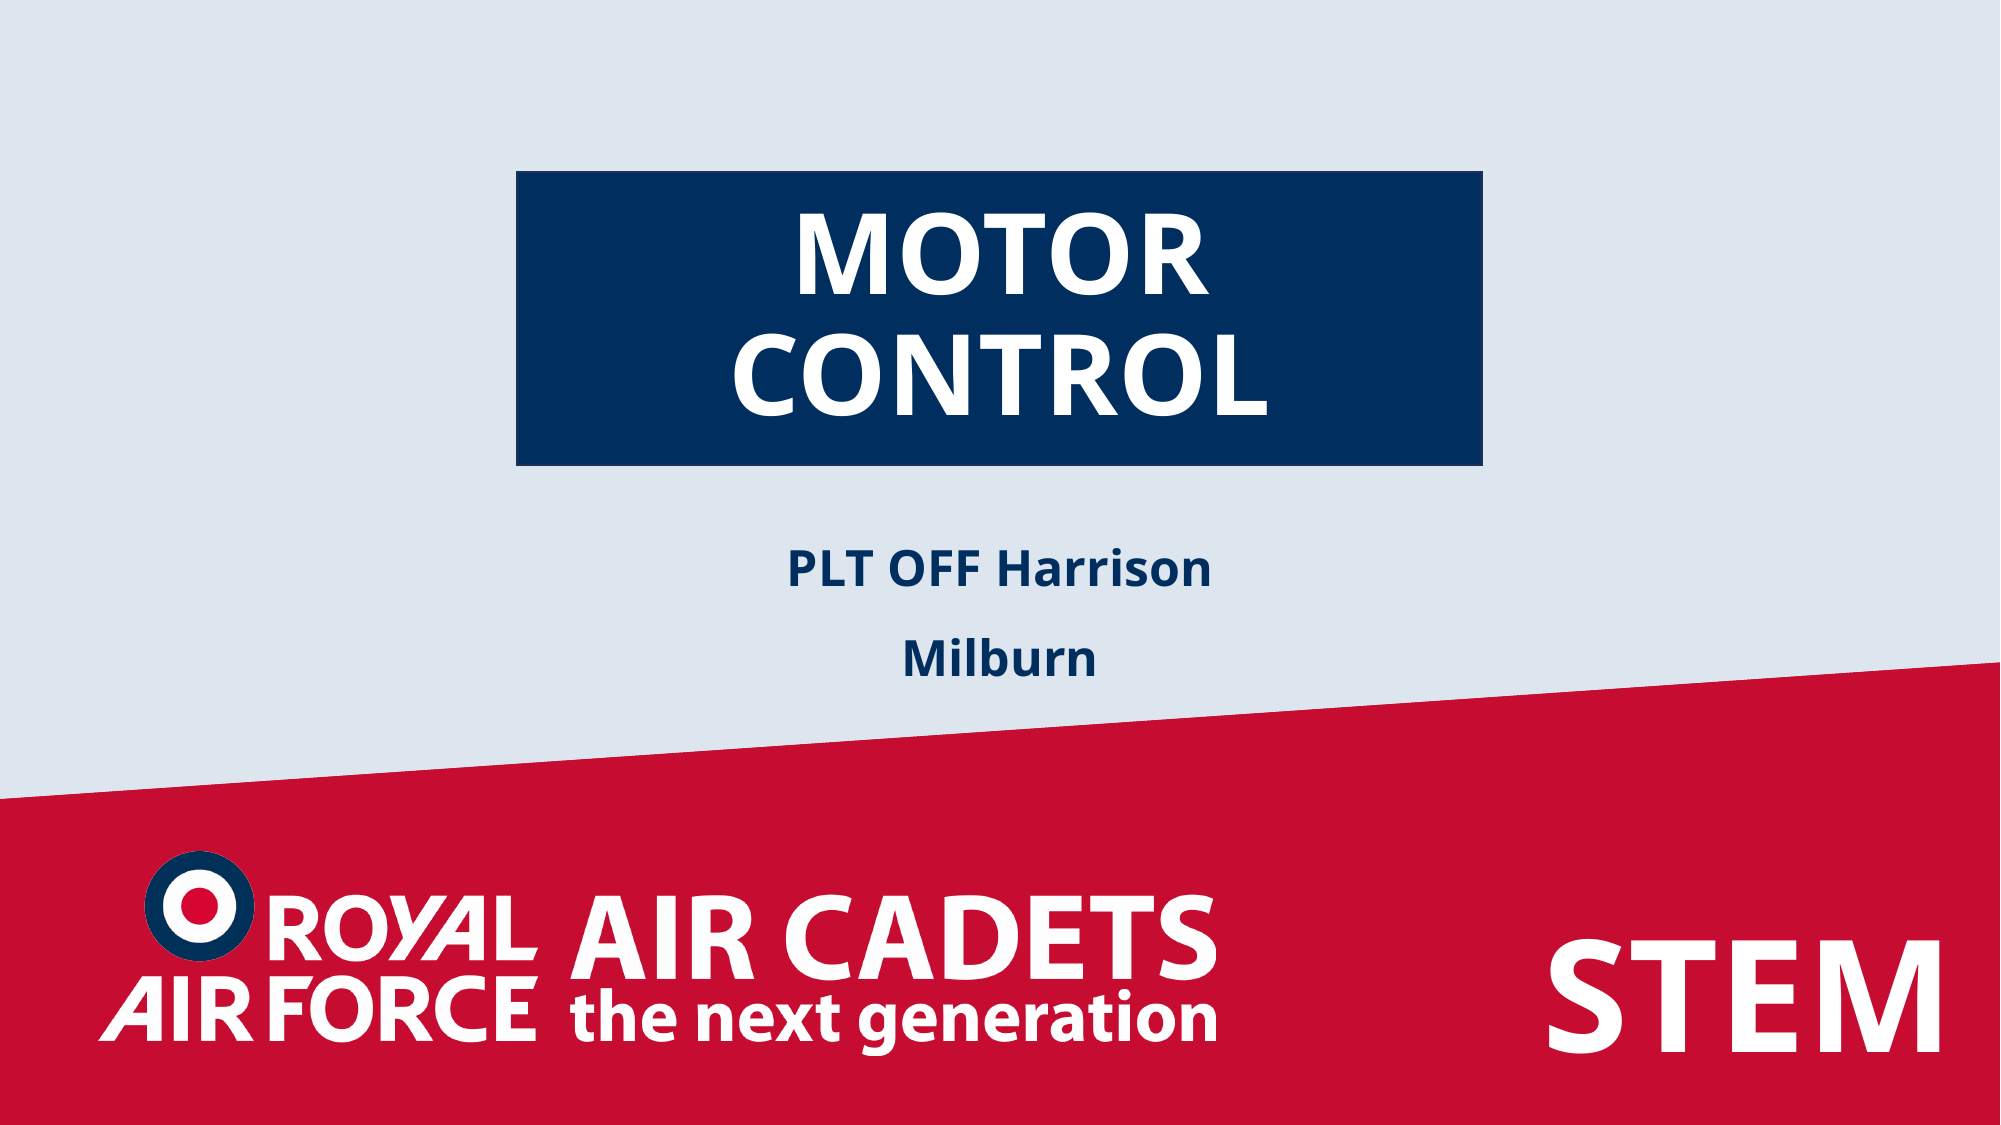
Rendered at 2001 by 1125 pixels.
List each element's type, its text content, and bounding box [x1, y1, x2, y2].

text_box PLT OFF Harrison Milburn [685, 499, 1315, 662]
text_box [0, 662, 2000, 1125]
text_box MOTOR CONTROL [516, 171, 1483, 466]
picture [97, 851, 1216, 1056]
